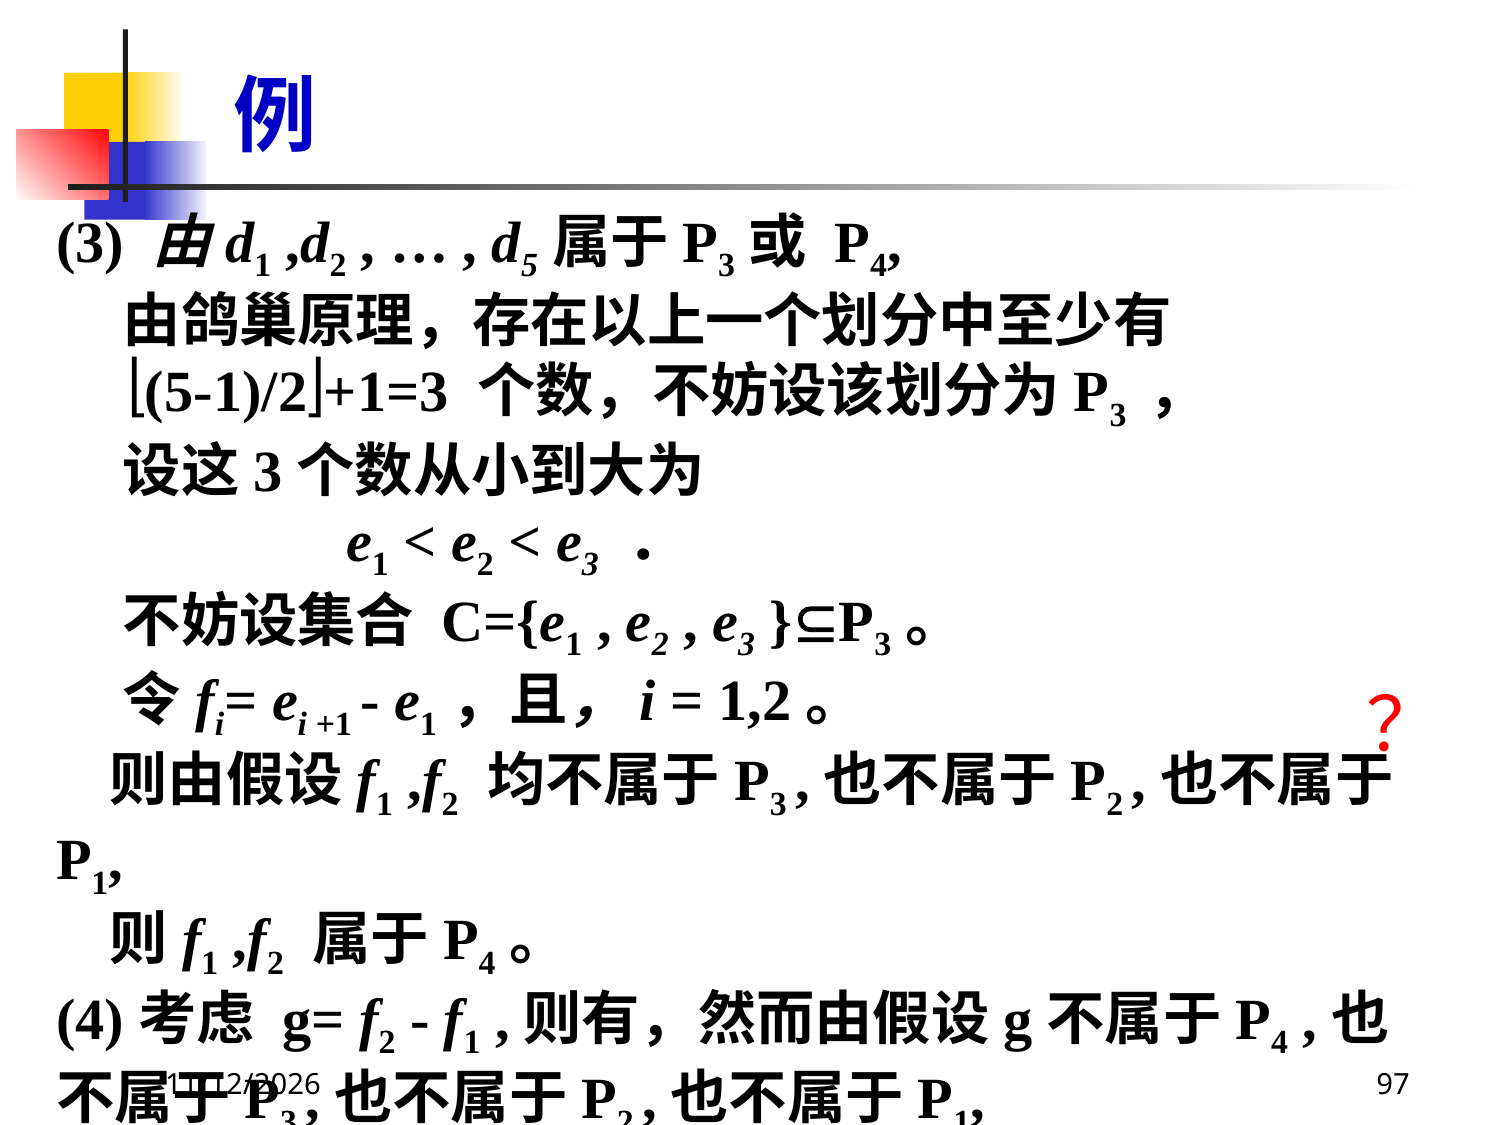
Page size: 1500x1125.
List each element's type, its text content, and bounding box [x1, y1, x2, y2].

text_box 例 [218, 54, 1435, 170]
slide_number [149, 1037, 463, 1113]
slide_number 97 [1112, 1037, 1426, 1113]
text_box ？ [1351, 668, 1459, 774]
